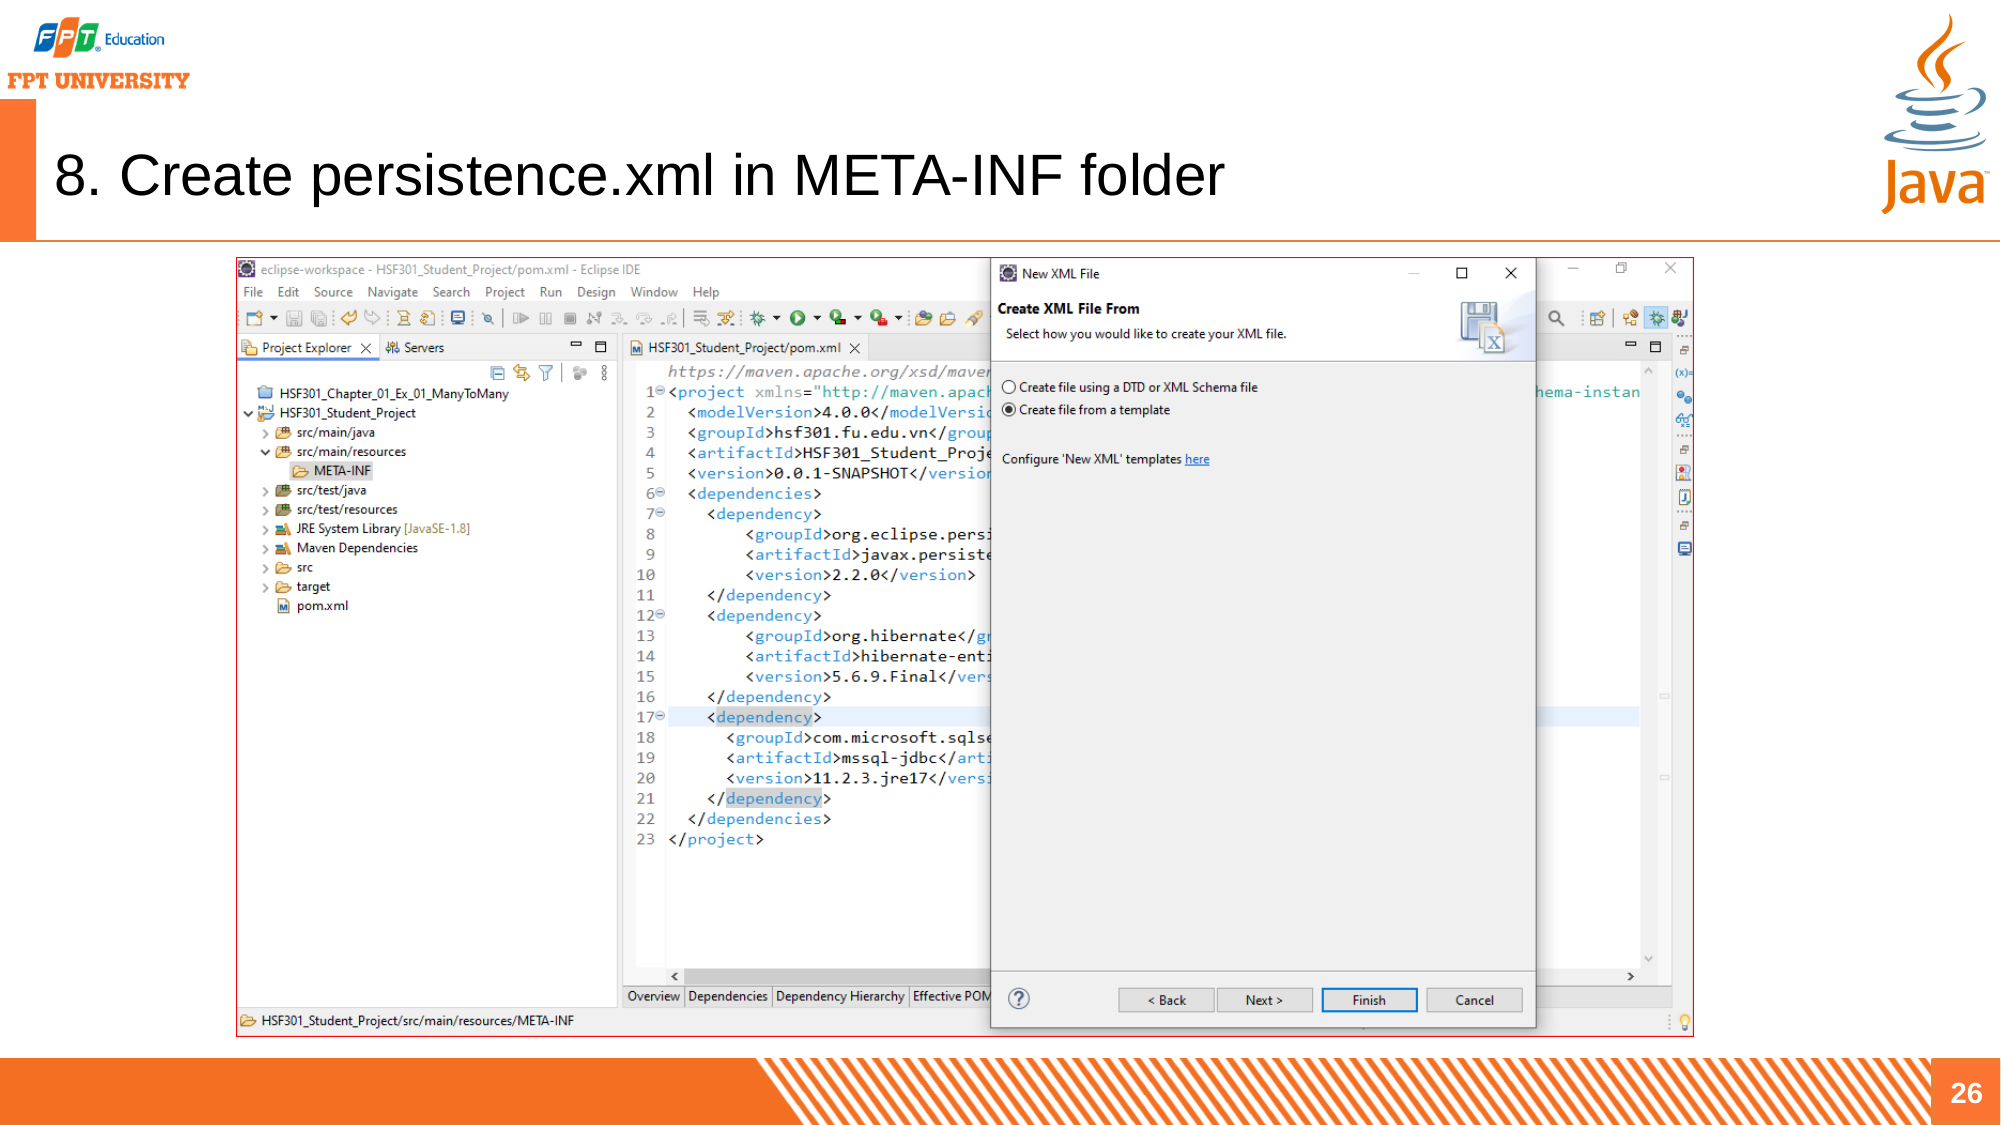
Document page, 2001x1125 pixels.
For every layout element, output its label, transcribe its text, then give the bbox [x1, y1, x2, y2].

picture [235, 256, 1694, 1037]
picture [1868, 4, 2000, 226]
picture [0, 2, 197, 99]
title 8. Create persistence.xml in META-INF folder [39, 123, 1872, 230]
picture [0, 1058, 1934, 1125]
slide_number 26 [1933, 1059, 2000, 1124]
